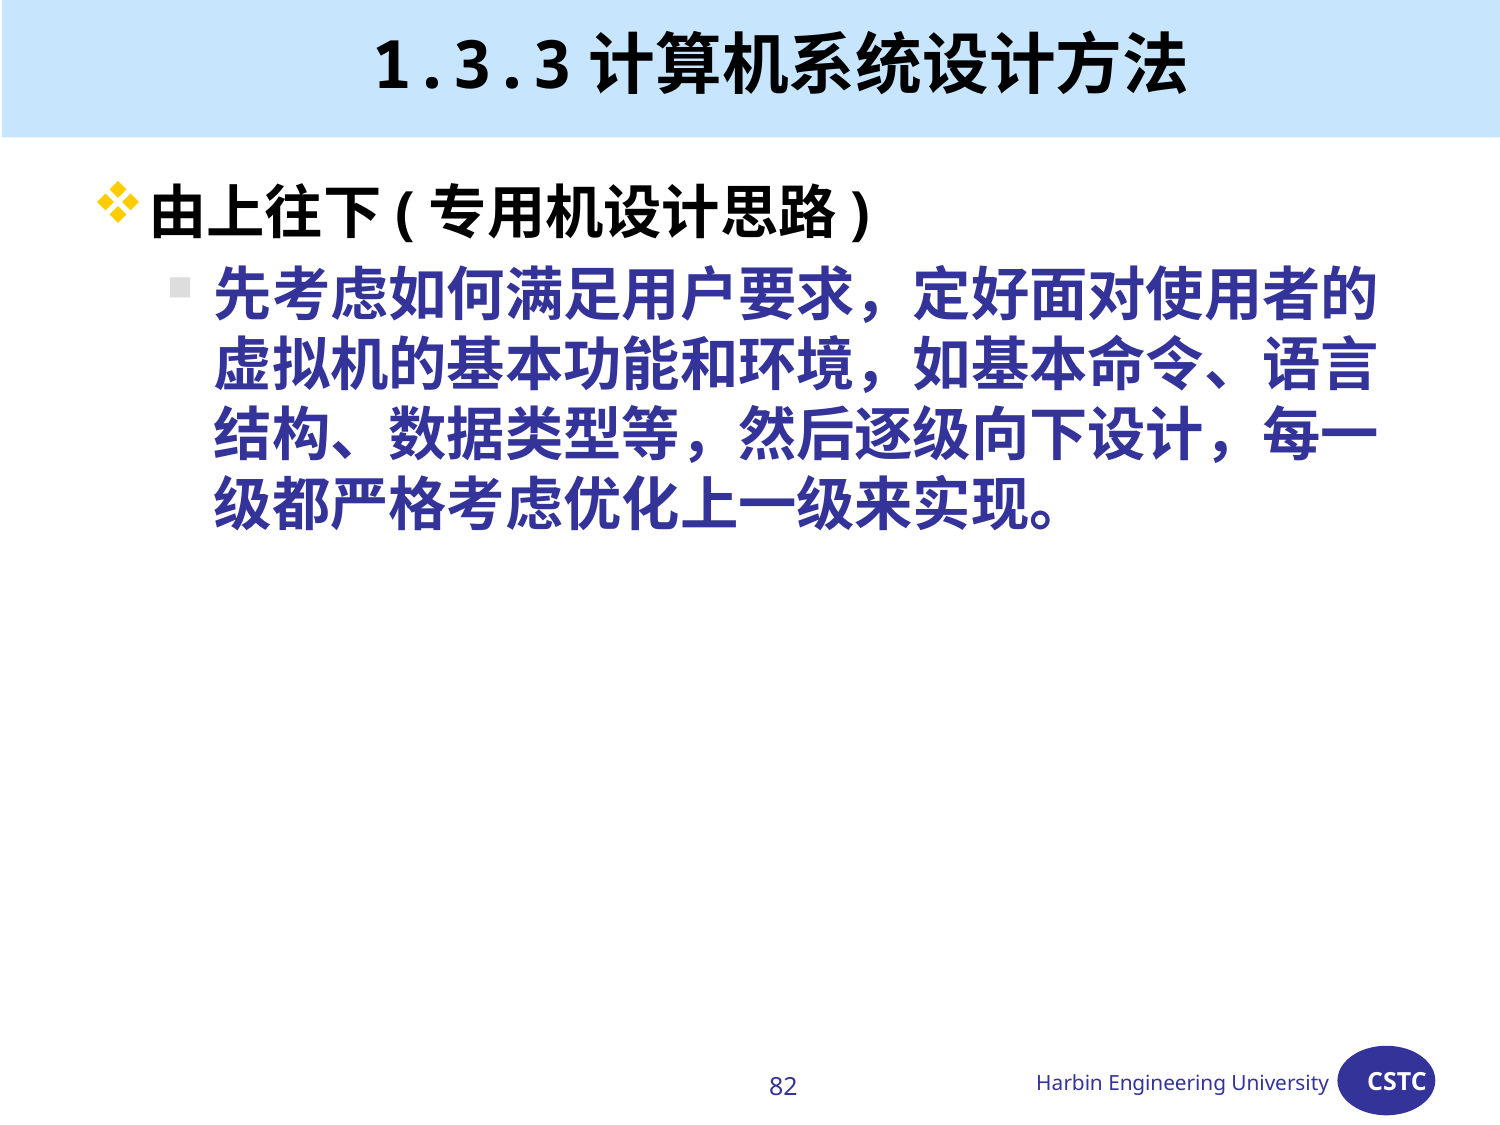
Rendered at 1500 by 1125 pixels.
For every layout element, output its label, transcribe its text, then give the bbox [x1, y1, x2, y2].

list 由上往下(专用机设计思路) 先考虑如何满足用户要求，定好面对使用者的虚拟机的基本功能和环境，如基本命令、语言结构、数据类型等，然后逐级向下设计，每一级都严格考虑优化上一级来实现。 [76, 167, 1428, 981]
slide_number 82 [608, 1062, 959, 1113]
title 1.3.3计算机系统设计方法 [96, 11, 1466, 112]
footer Harbin Engineering University [959, 1062, 1344, 1113]
